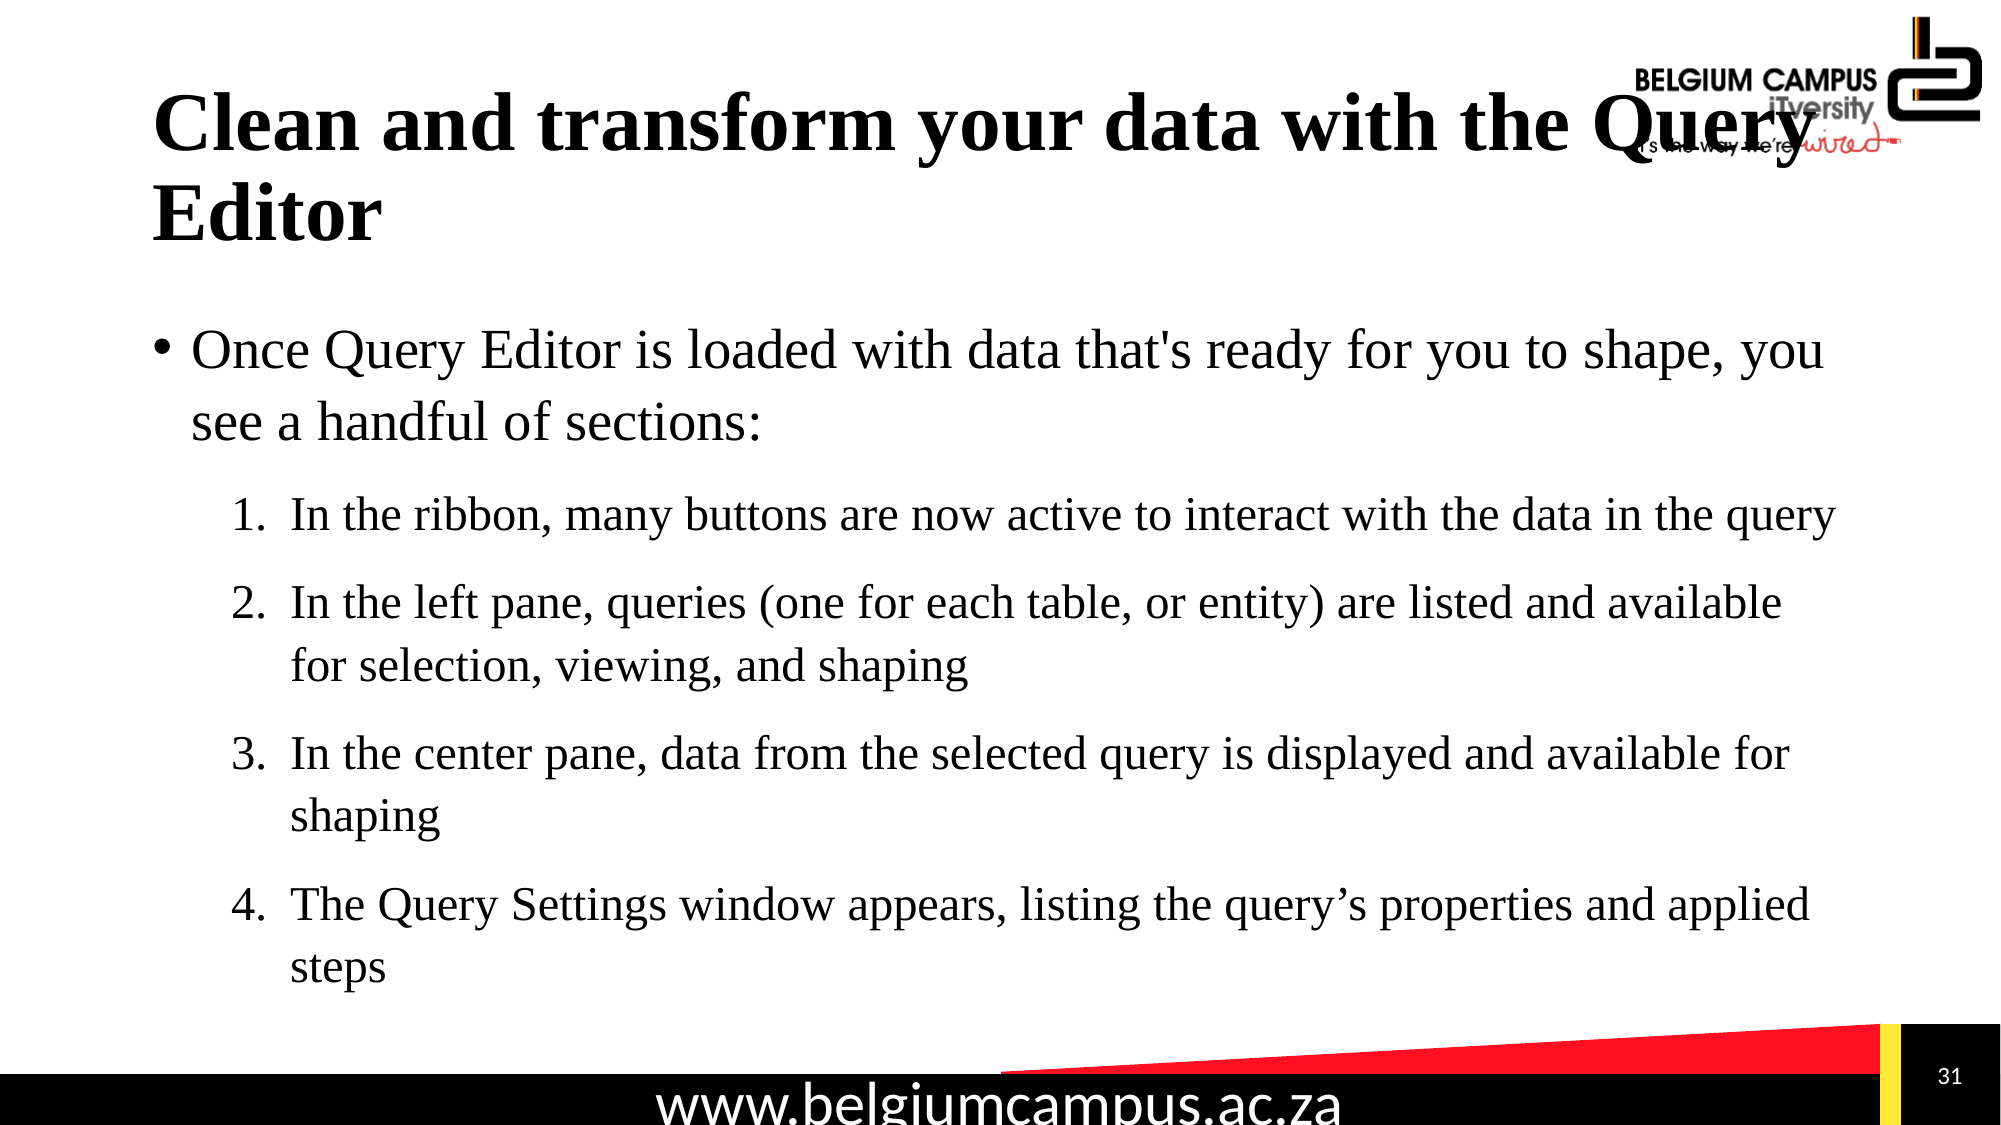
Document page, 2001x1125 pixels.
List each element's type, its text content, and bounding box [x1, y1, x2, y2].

list Once Query Editor is loaded with data that's ready for you to shape, you see a handful of sections: In the ribbon, many buttons are now active to interact with the data in the query In the left pane, queries (one for each table, or entity) are listed and available for selection, viewing, and shaping In the center pane, data from the selected query is displayed and available for shaping The Query Settings window appears, listing the query’s properties and applied steps [137, 299, 1863, 1014]
title Clean and transform your data with the Query Editor [137, 59, 1863, 278]
picture [1631, 0, 1986, 198]
